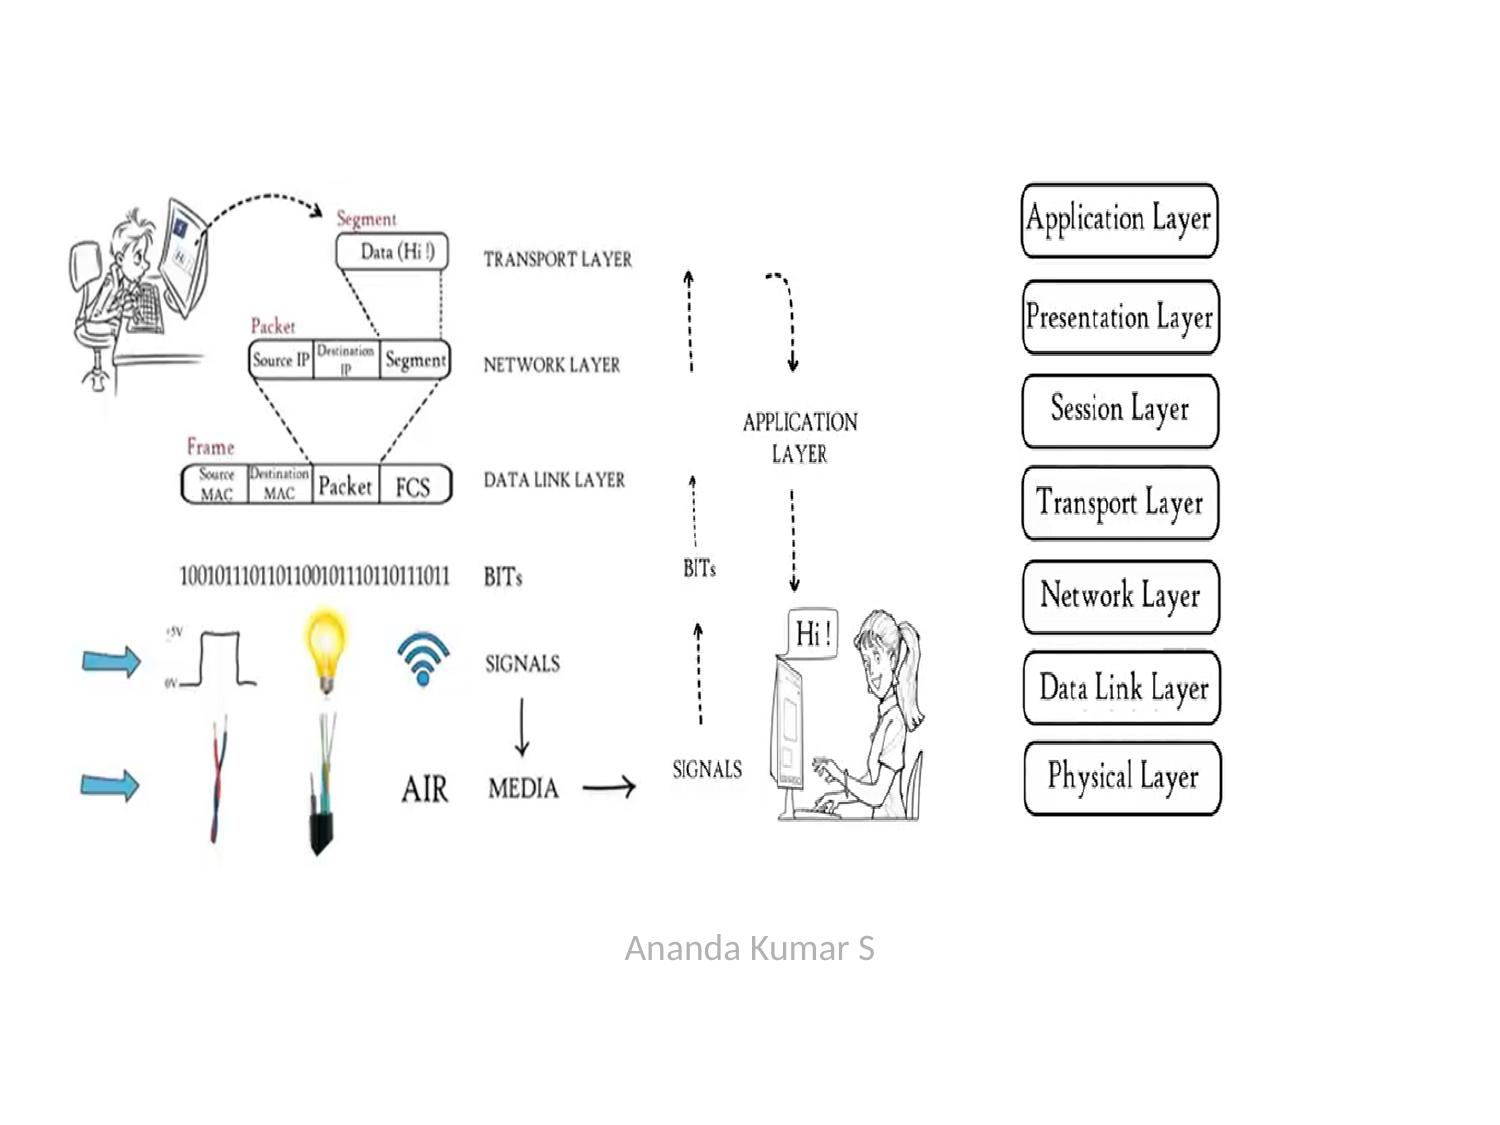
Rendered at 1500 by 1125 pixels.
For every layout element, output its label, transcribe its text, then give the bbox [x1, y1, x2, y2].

picture [660, 112, 1237, 849]
footer Ananda Kumar S [496, 922, 1004, 968]
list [54, 179, 661, 875]
